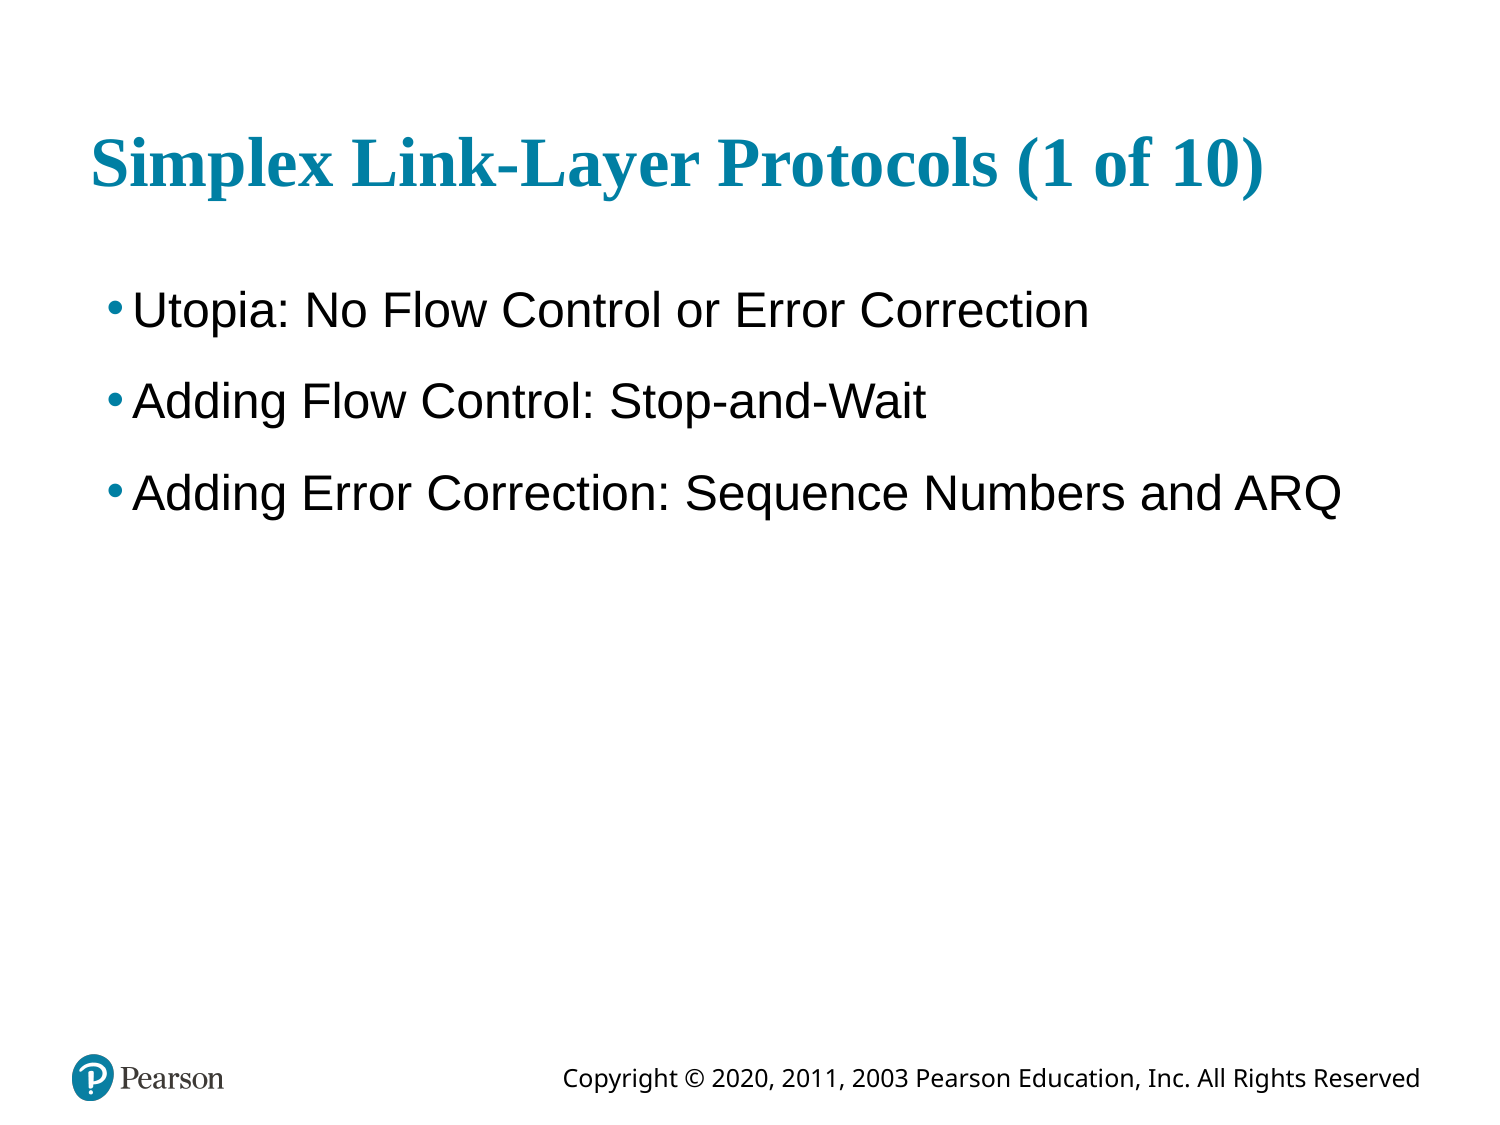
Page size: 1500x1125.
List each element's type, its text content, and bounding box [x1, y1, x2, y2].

picture [98, 1054, 224, 1101]
picture [80, 1063, 106, 1088]
picture [72, 1087, 83, 1101]
title Simplex Link-Layer Protocols (1 of 10) [75, 35, 1425, 216]
picture [72, 1054, 88, 1070]
list Utopia: No Flow Control or Error Correction Adding Flow Control: Stop-and-Wait Adding Error Correction: Sequence Numbers and ARQ [75, 262, 1425, 1005]
